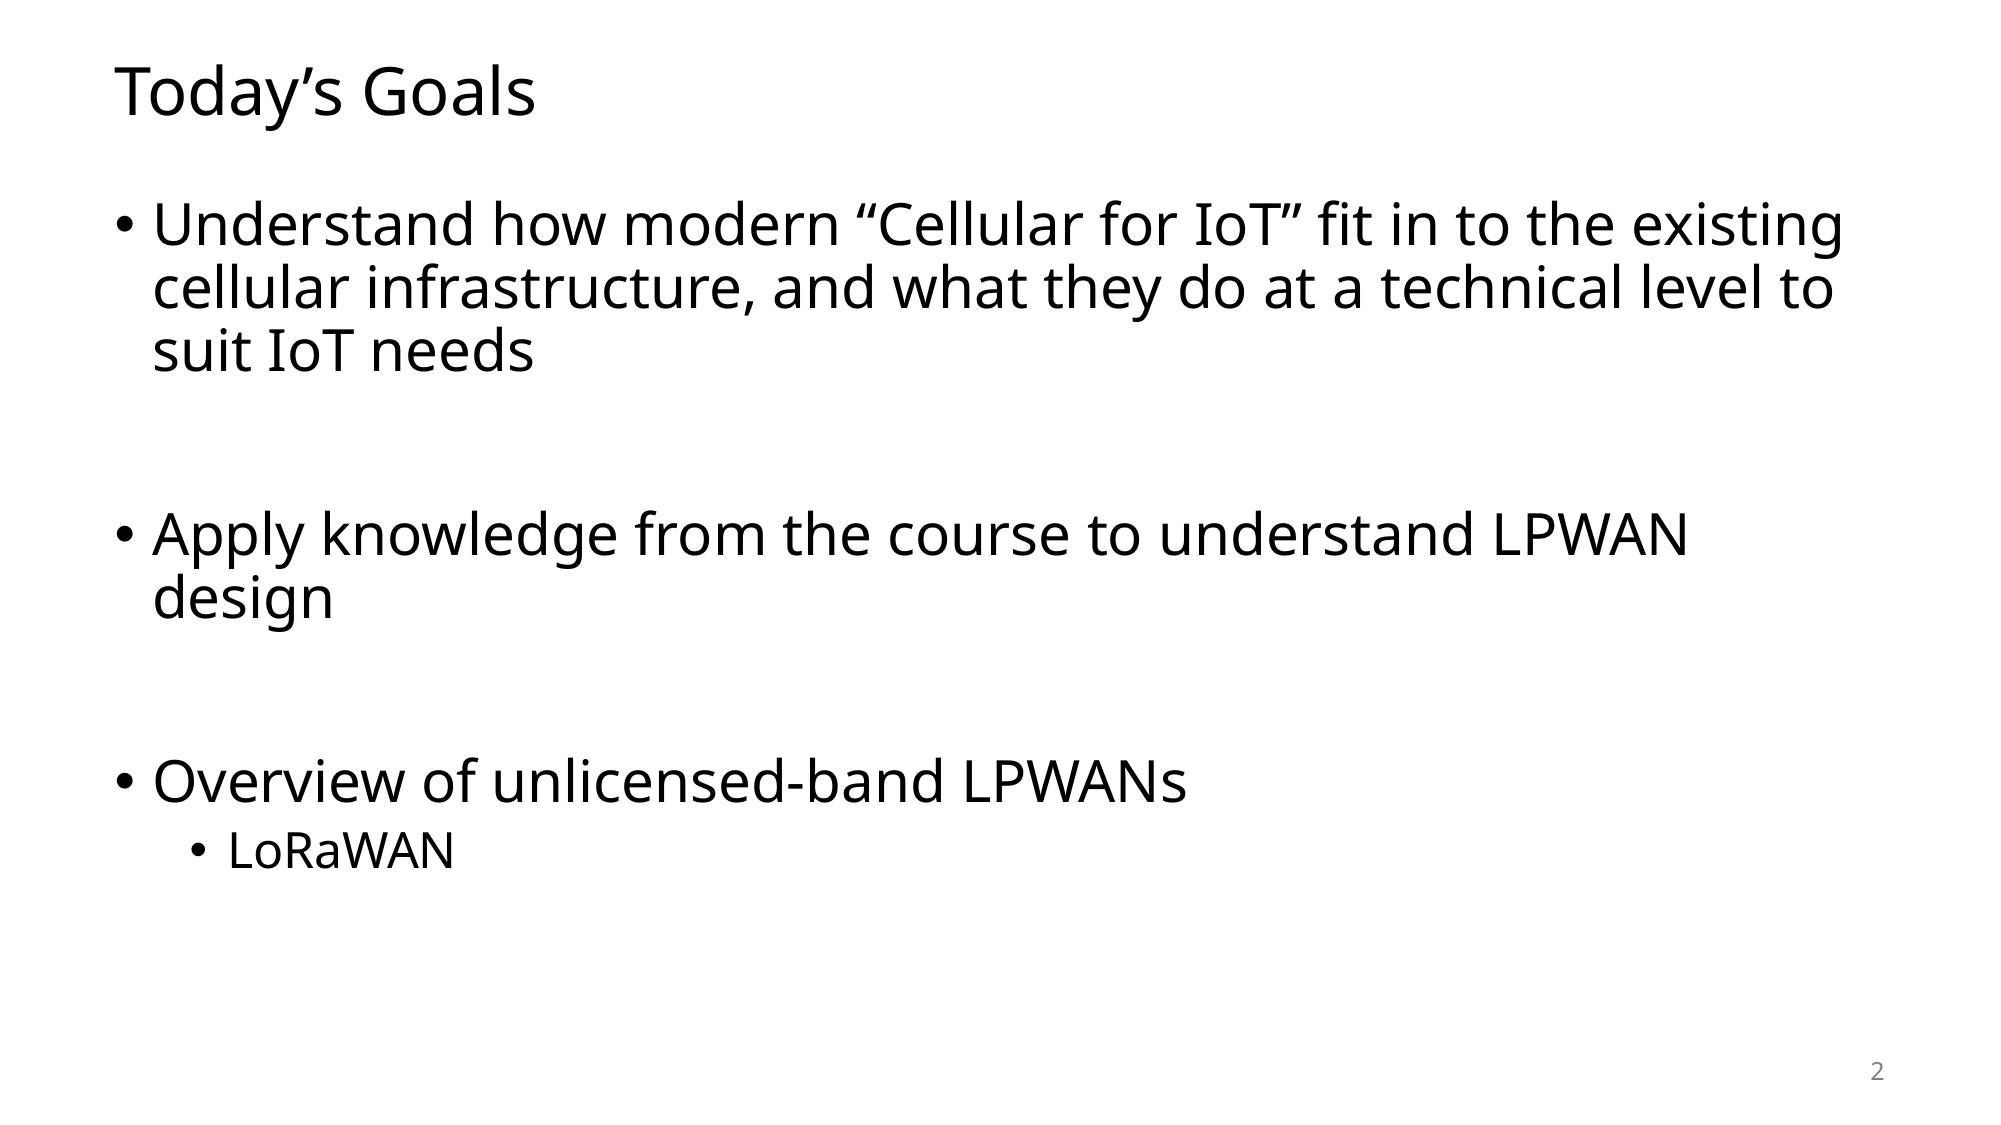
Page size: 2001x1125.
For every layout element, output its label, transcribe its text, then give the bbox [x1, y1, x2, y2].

list Understand how modern “Cellular for IoT” fit in to the existing cellular infrastructure, and what they do at a technical level to suit IoT needs Apply knowledge from the course to understand LPWAN design Overview of unlicensed-band LPWANs LoRaWAN [99, 187, 1900, 1013]
slide_number 2 [1749, 1042, 1900, 1103]
title Today’s Goals [99, 37, 1900, 150]
